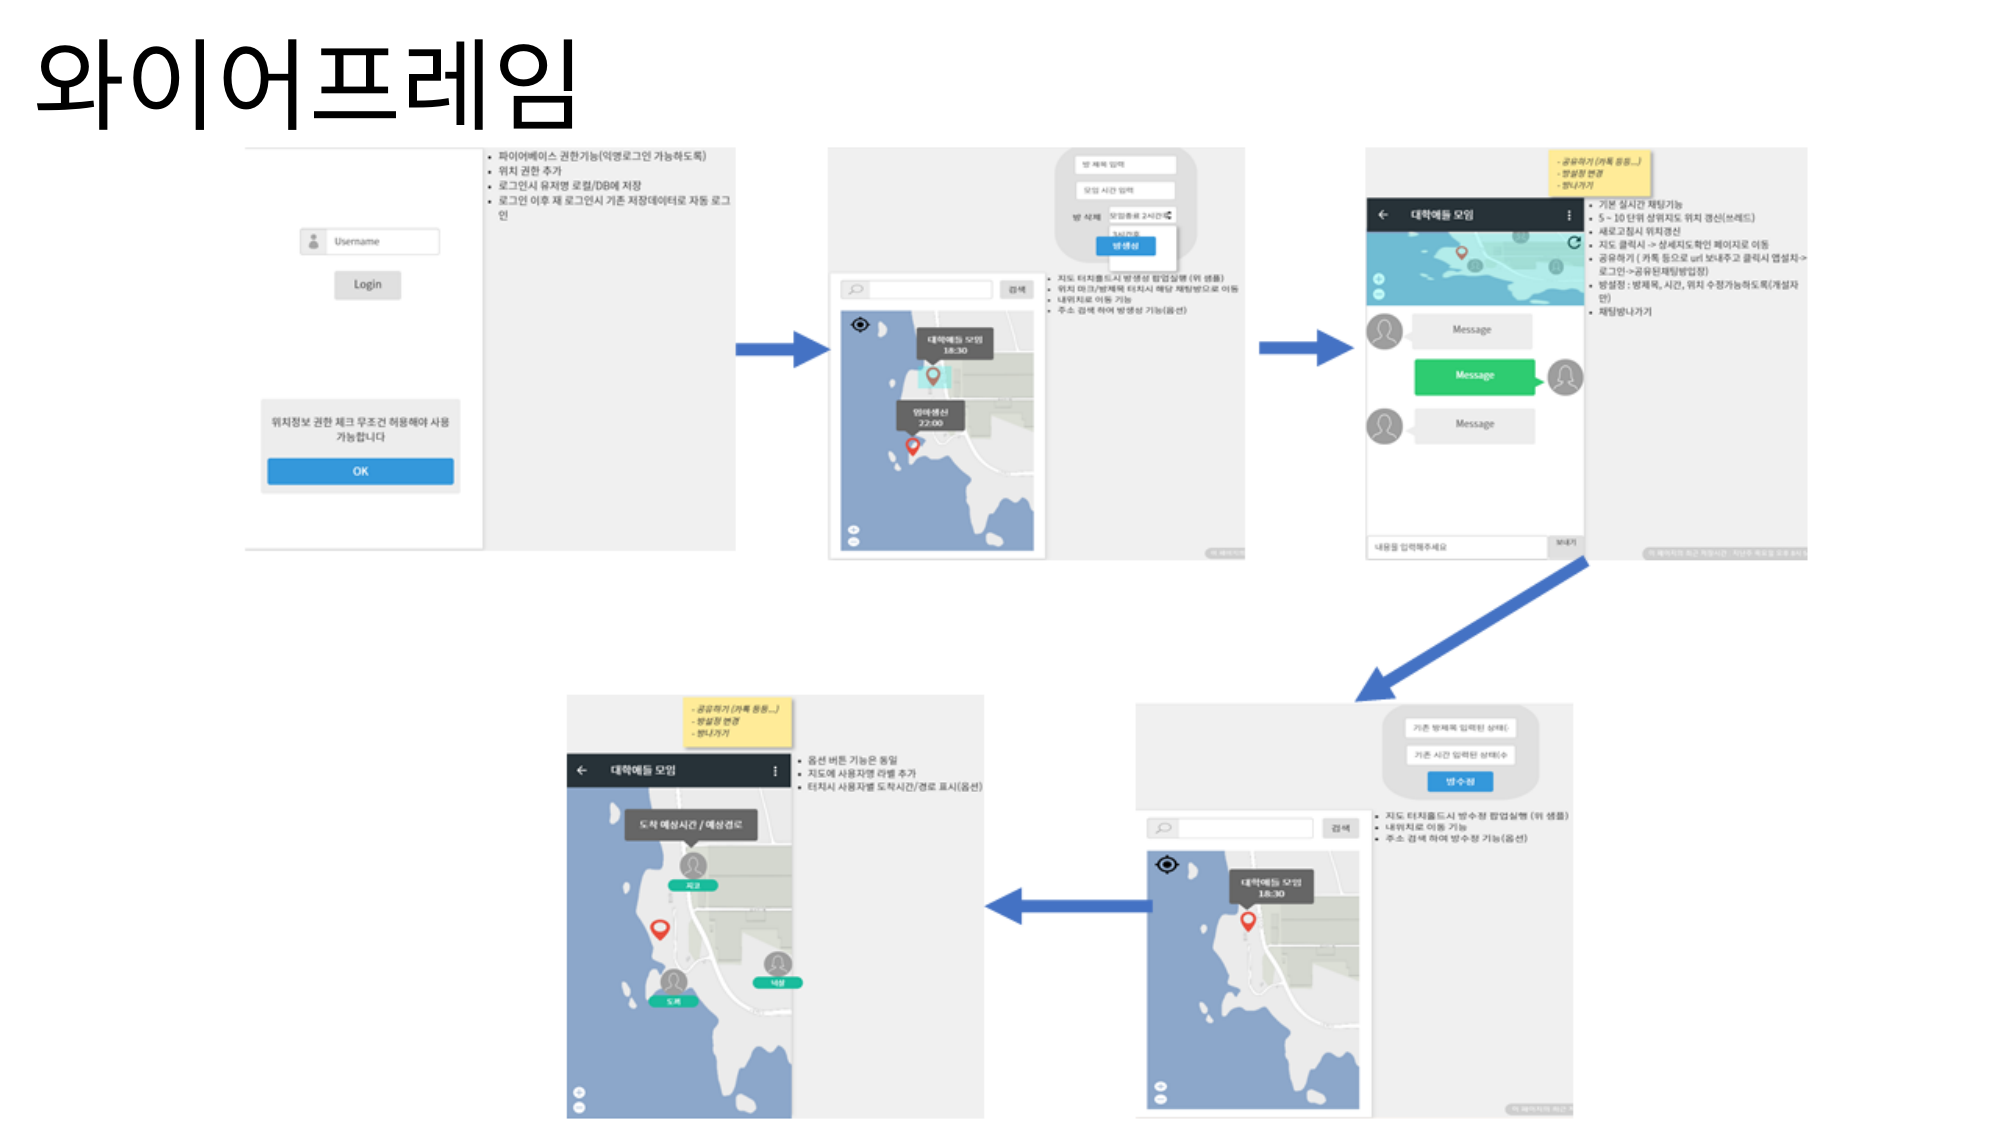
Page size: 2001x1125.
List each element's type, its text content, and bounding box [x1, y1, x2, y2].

picture [0, 82, 2000, 1125]
text_box 와이어프레임 [0, 14, 1106, 82]
